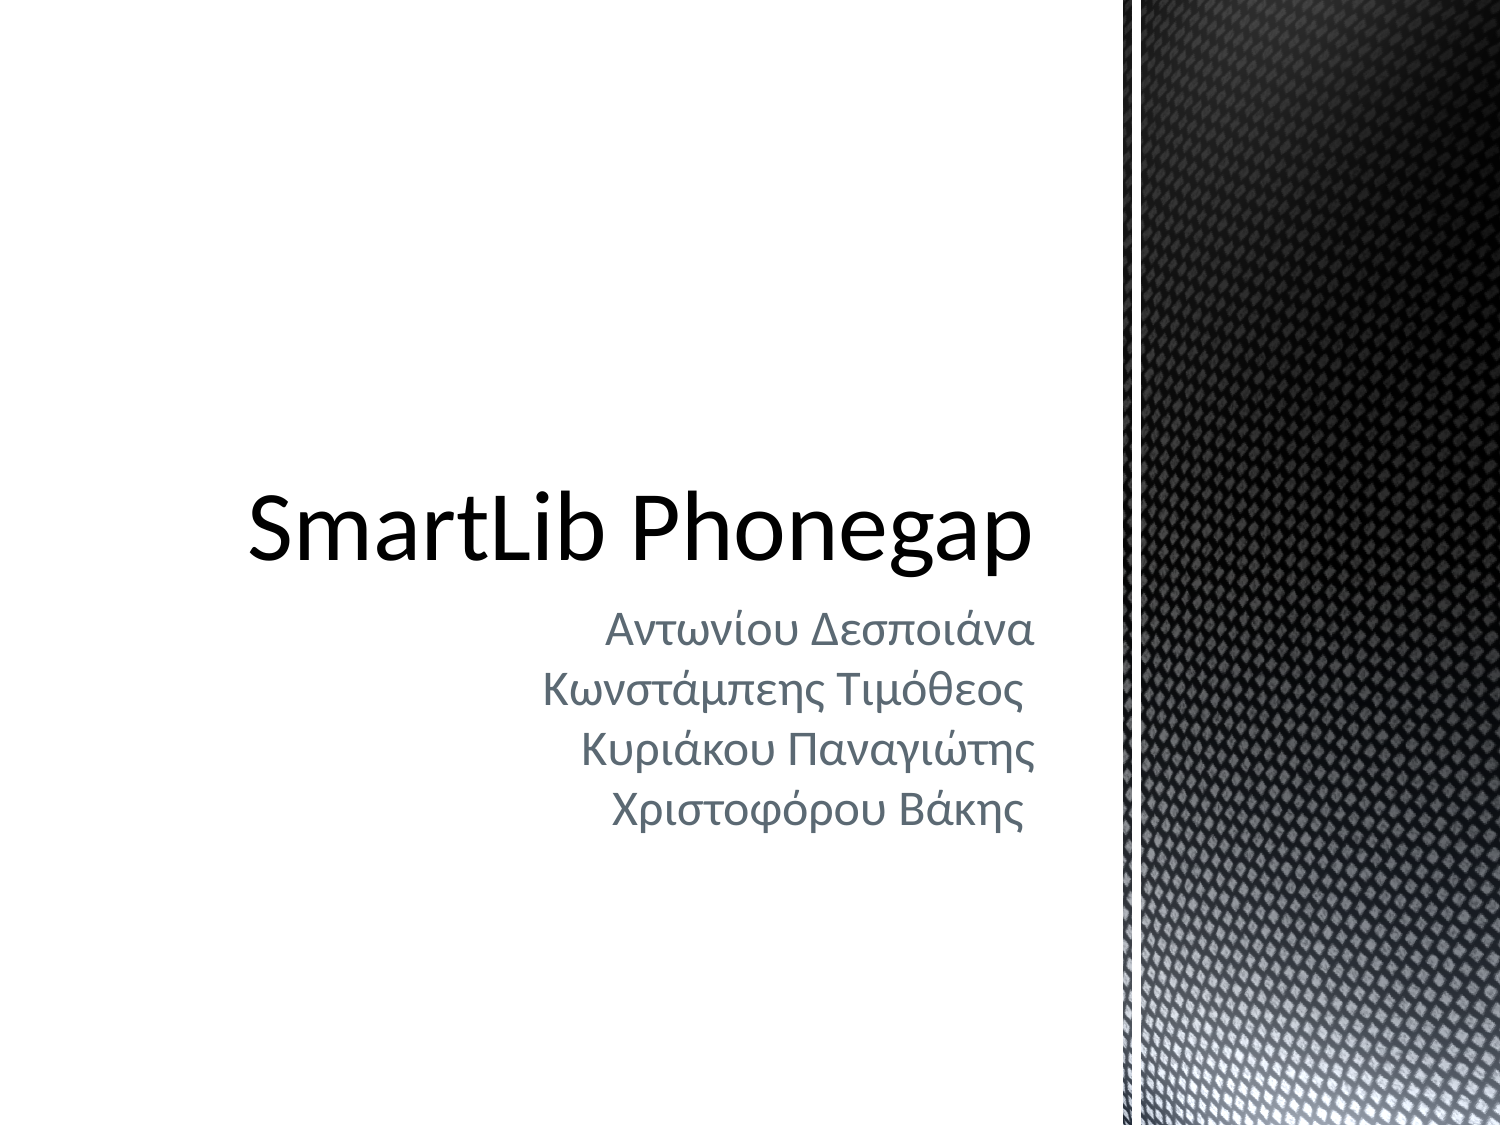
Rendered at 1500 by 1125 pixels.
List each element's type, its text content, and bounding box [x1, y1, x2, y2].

title SmartLib Phonegap [147, 237, 1050, 588]
picture [1123, 0, 1500, 1125]
subtitle Αντωνίου Δεσποιάνα Κωνστάμπεης Τιμόθεος Κυριάκου Παναγιώτης Χριστοφόρου Βάκης [399, 588, 1050, 938]
